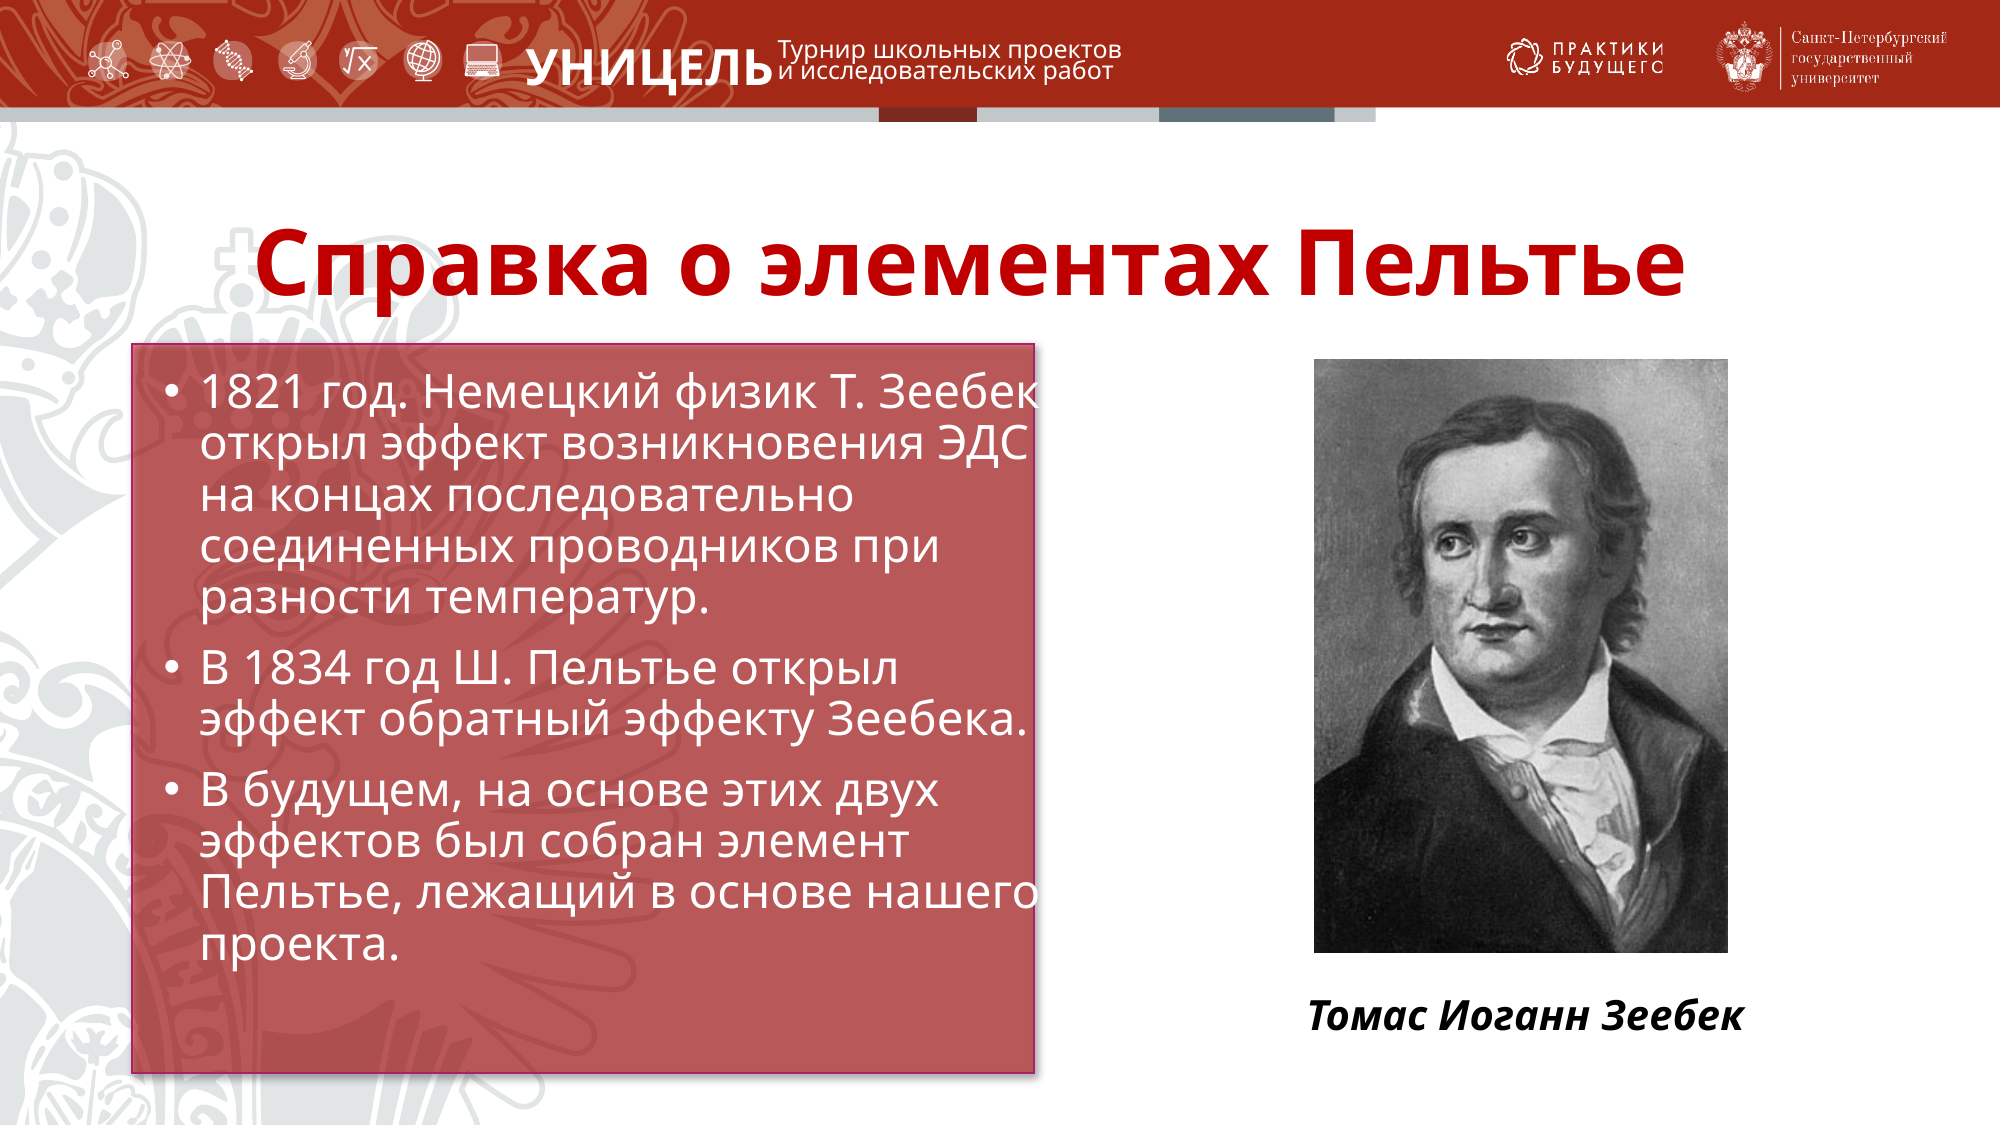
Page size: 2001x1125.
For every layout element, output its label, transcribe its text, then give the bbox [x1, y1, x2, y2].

text_box Томас Иоганн Зеебек [1291, 981, 1823, 1097]
title Справка о элементах Пельтье [119, 202, 1823, 330]
list 1821 год. Немецкий физик Т. Зеебек открыл эффект возникновения ЭДС на концах последовательно соединенных проводников при разности температур. В 1834 год Ш. Пельтье открыл эффект обратный эффекту Зеебека. В будущем, на основе этих двух эффектов был собран элемент Пельтье, лежащий в основе нашего проекта. [148, 360, 1072, 1049]
text_box [131, 343, 1035, 1074]
picture [0, 0, 2000, 1125]
